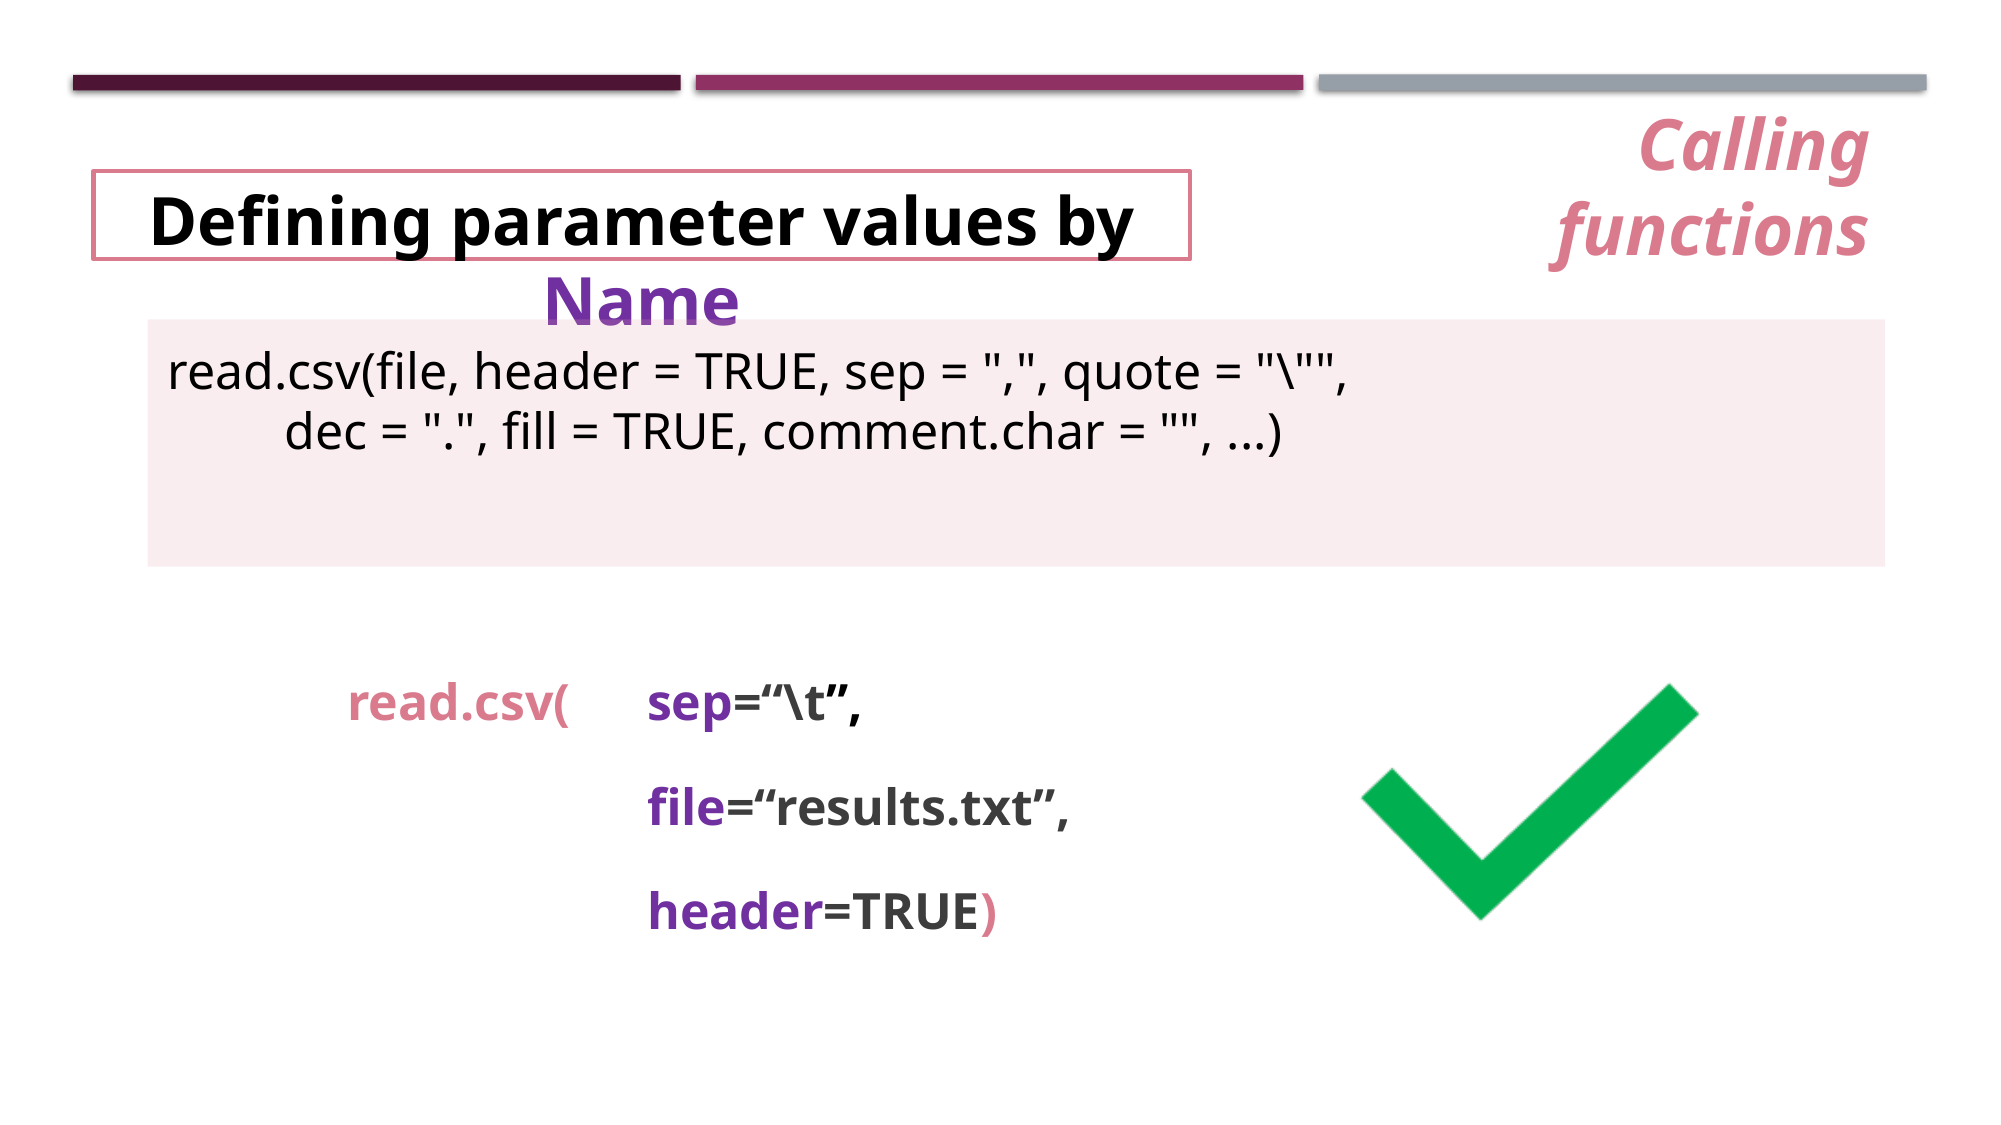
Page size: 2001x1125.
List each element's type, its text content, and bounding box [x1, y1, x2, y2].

text_box read.csv(file, header = TRUE, sep = ",", quote = "\"", dec = ".", fill = TRUE, comment.char = "", ...) [147, 319, 1886, 567]
text_box Defining parameter values by Name [93, 171, 1191, 260]
text_box Calling functions [1313, 92, 1886, 165]
text_box read.csv( sep=“\t”, file=“results.txt”, header=TRUE) [327, 650, 1556, 1033]
picture [1355, 626, 1707, 978]
